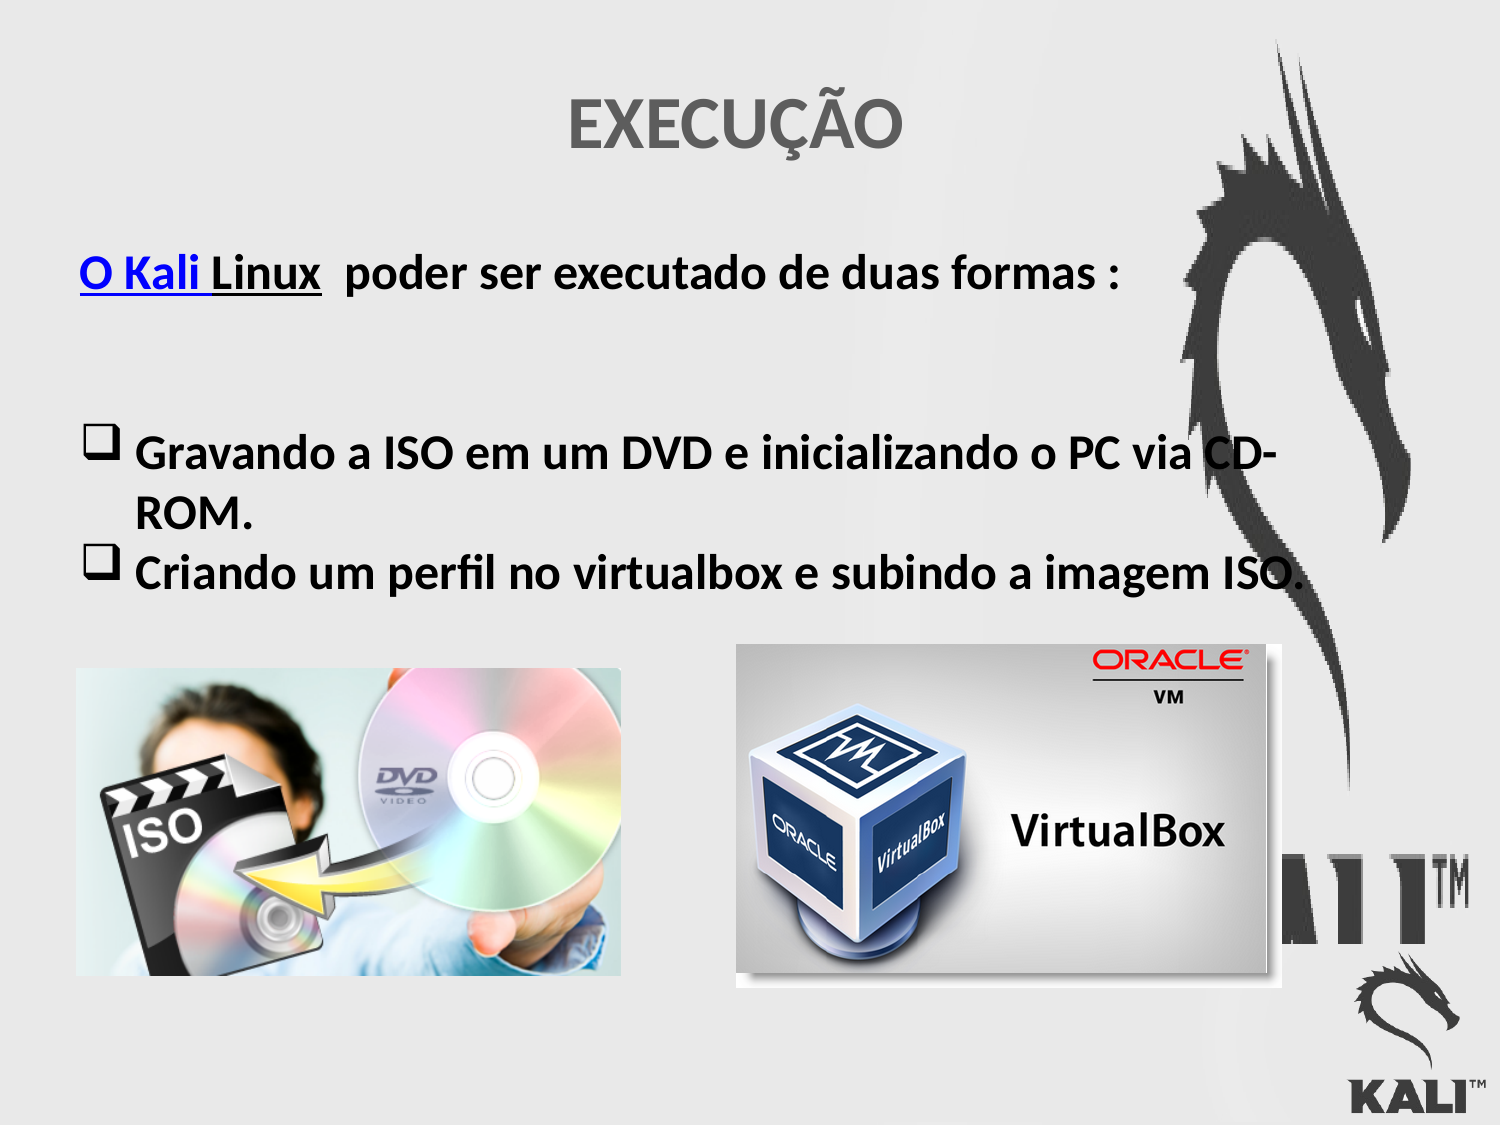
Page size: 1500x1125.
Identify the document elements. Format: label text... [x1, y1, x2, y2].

picture [0, 0, 1500, 1125]
text_box O Kali Linux poder ser executado de duas formas : Gravando a ISO em um DVD e inicializando o PC via CD-ROM. Criando um perfil no virtualbox e subindo a imagem ISO. [64, 231, 1381, 607]
text_box EXECUÇÃO [552, 66, 920, 172]
